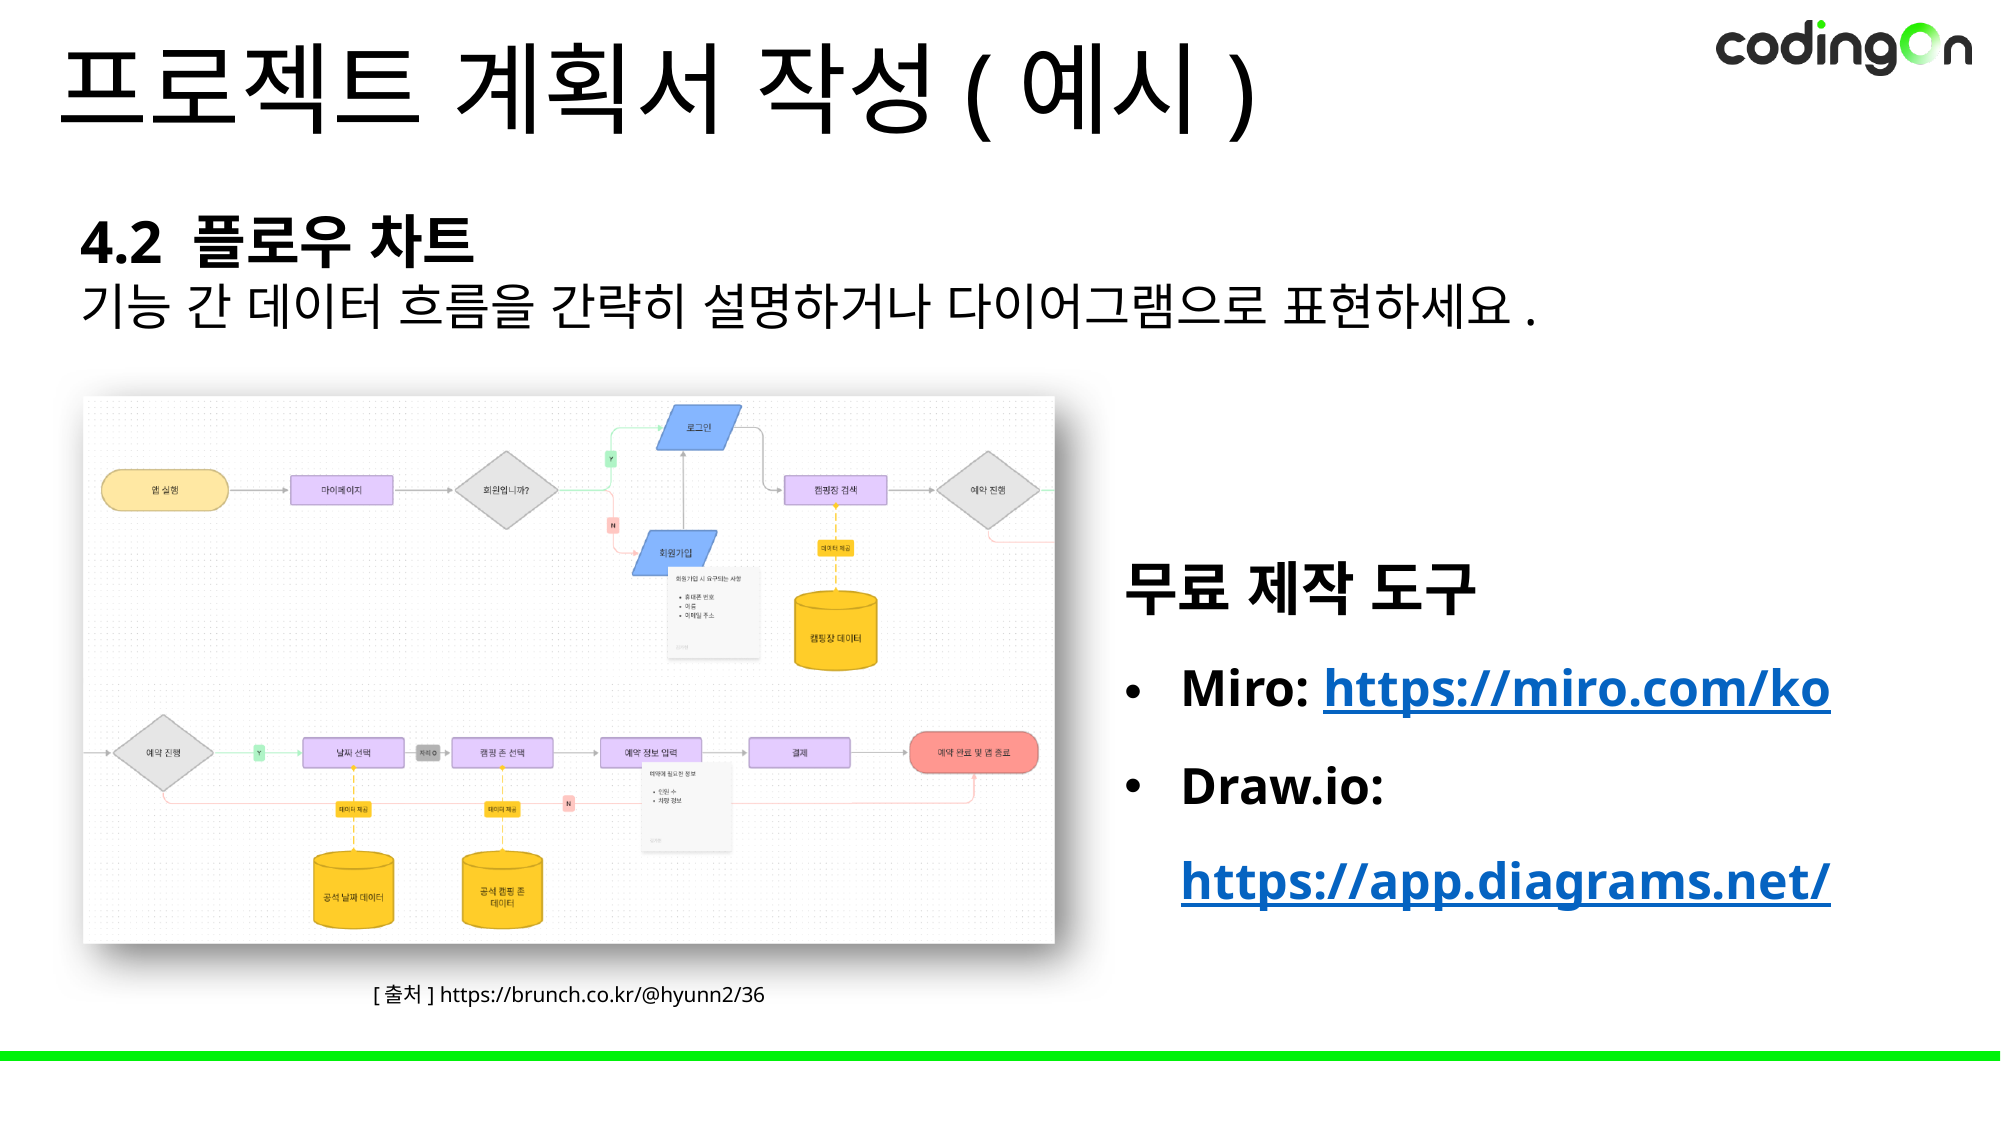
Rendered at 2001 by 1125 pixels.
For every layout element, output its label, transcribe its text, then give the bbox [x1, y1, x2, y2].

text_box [65, 396, 1073, 1015]
title 프로젝트 계획서 작성(예시) [41, 0, 1767, 188]
text_box 무료 제작 도구 Miro: https://miro.com/ko Draw.io: https://app.diagrams.net/ [1109, 510, 2000, 925]
picture [1767, 20, 1972, 76]
text_box 4.2 플로우 차트 기능 간 데이터 흐름을 간략히 설명하거나 다이어그램으로 표현하세요. [65, 198, 1935, 343]
